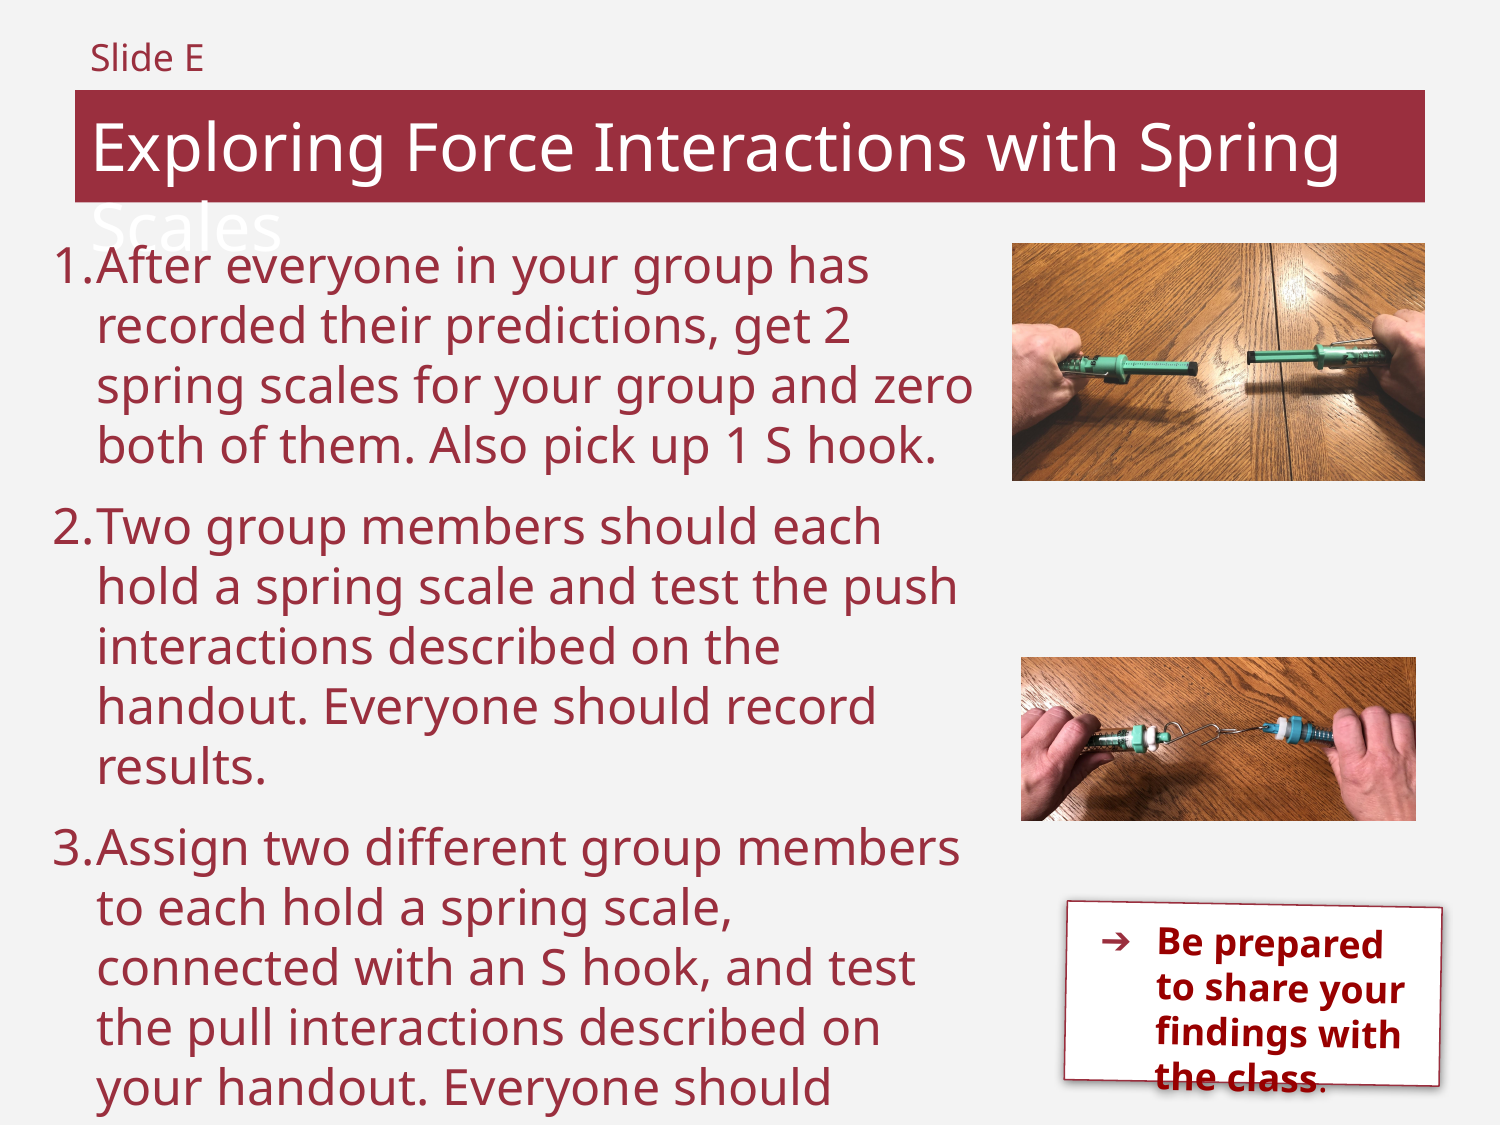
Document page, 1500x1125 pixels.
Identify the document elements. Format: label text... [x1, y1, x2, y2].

picture [1021, 657, 1417, 821]
text_box Be prepared to share your findings with the class. [1064, 900, 1443, 1087]
title Exploring Force Interactions with Spring Scales [75, 90, 1425, 203]
picture [1012, 242, 1426, 481]
subtitle Slide E [75, 12, 592, 90]
list After everyone in your group has recorded their predictions, get 2 spring scales for your group and zero both of them. Also pick up 1 S hook. Two group members should each hold a spring scale and test the push interactions described on the handout. Everyone should record results. Assign two different group members to each hold a spring scale, connected with an S hook, and test the pull interactions described on your handout. Everyone should record results. Discuss the following: In every case, how does the strength of the forces on each object compare? [24, 218, 997, 1012]
